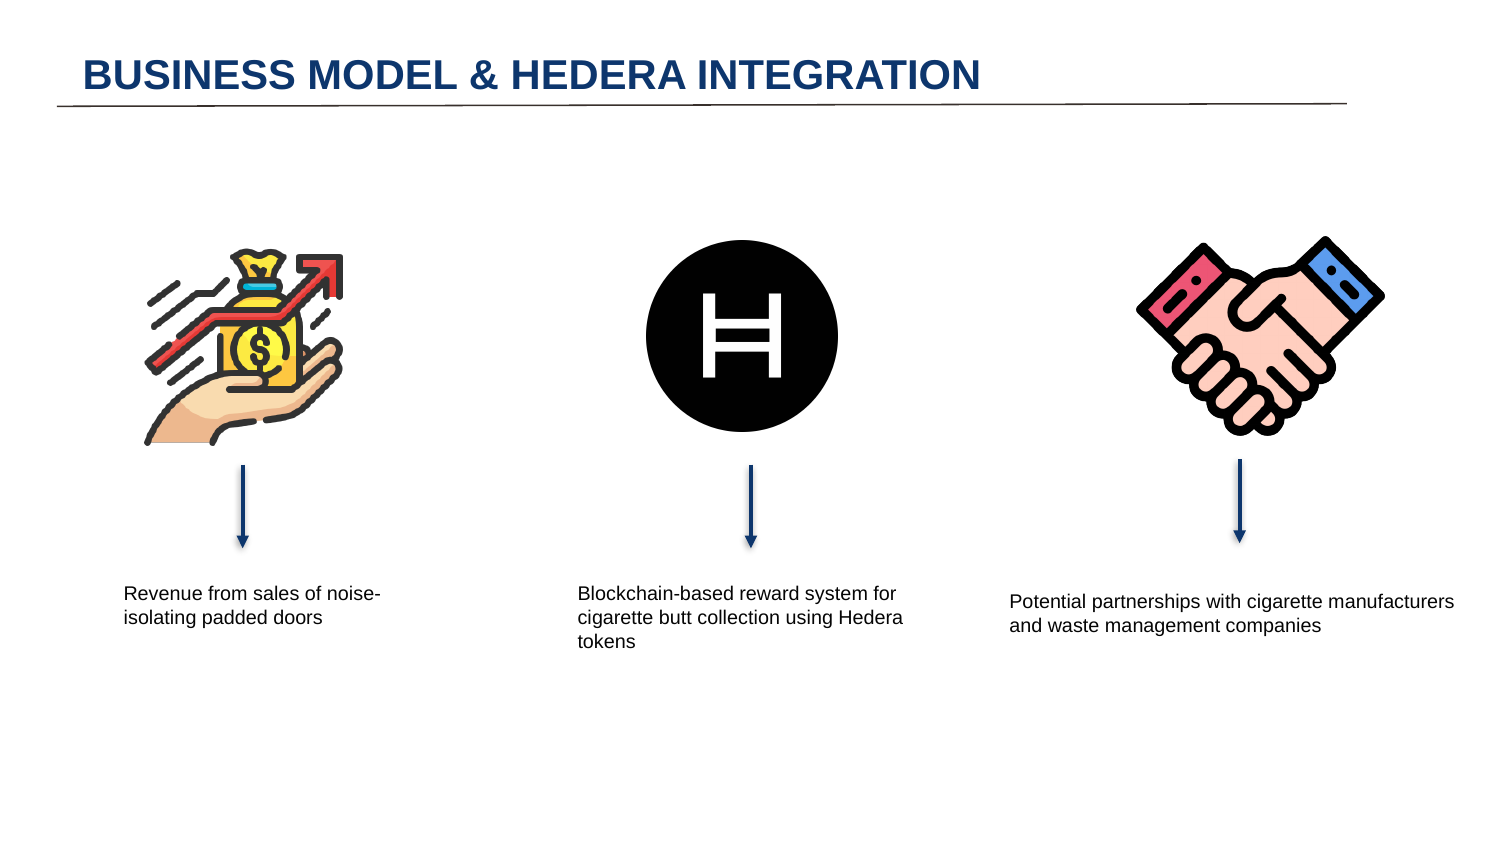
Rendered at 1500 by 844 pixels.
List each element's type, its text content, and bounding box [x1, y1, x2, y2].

picture [1136, 210, 1385, 460]
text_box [56, 103, 1347, 107]
picture [646, 240, 839, 432]
text_box Blockchain-based reward system for cigarette butt collection using Hedera tokens [562, 565, 961, 691]
text_box Potential partnerships with cigarette manufacturers and waste management companies [994, 574, 1487, 652]
text_box BUSINESS MODEL & HEDERA INTEGRATION [71, 47, 1500, 131]
text_box Revenue from sales of noise-isolating padded doors [108, 565, 467, 668]
picture [137, 240, 349, 452]
